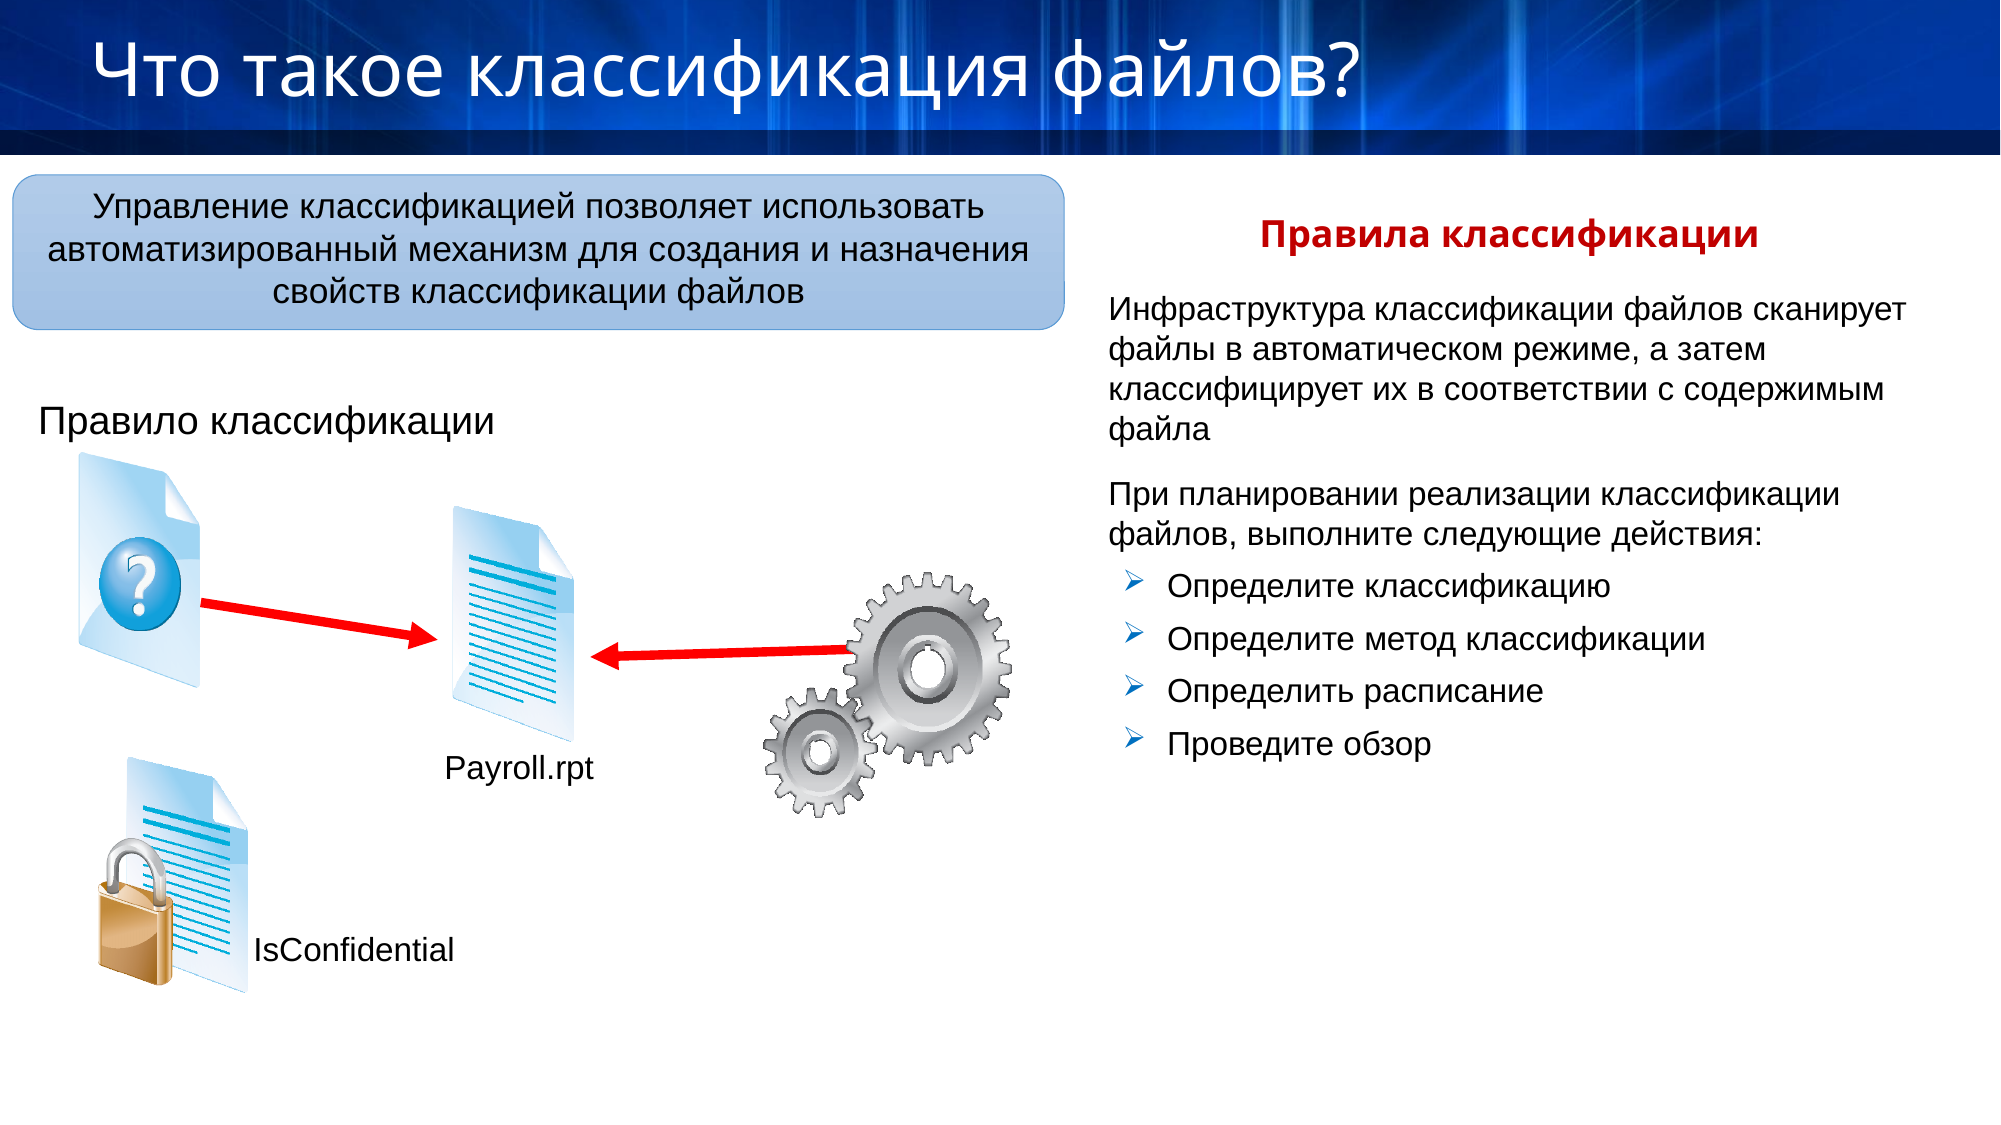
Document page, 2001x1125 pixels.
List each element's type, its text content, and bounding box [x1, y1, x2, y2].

picture [0, 0, 2001, 155]
text_box [12, 174, 1065, 331]
text_box Инфраструктура классификации файлов сканирует файлы в автоматическом режиме, а затем классифицирует их в соответствии с содержимым файла При планировании реализации классификации файлов, выполните следующие действия: Определите классификацию Определите метод классификации Определить расписание Проведите обзор [1108, 287, 1928, 807]
text_box Что такое классификация файлов? [75, 24, 2000, 147]
text_box Правила классификации [1244, 208, 1792, 287]
text_box Правило классификации [23, 387, 616, 450]
text_box Управление классификацией позволяет использовать автоматизированный механизм для создания и назначения свойств классификации файлов [40, 183, 1038, 372]
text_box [75, 452, 1012, 995]
